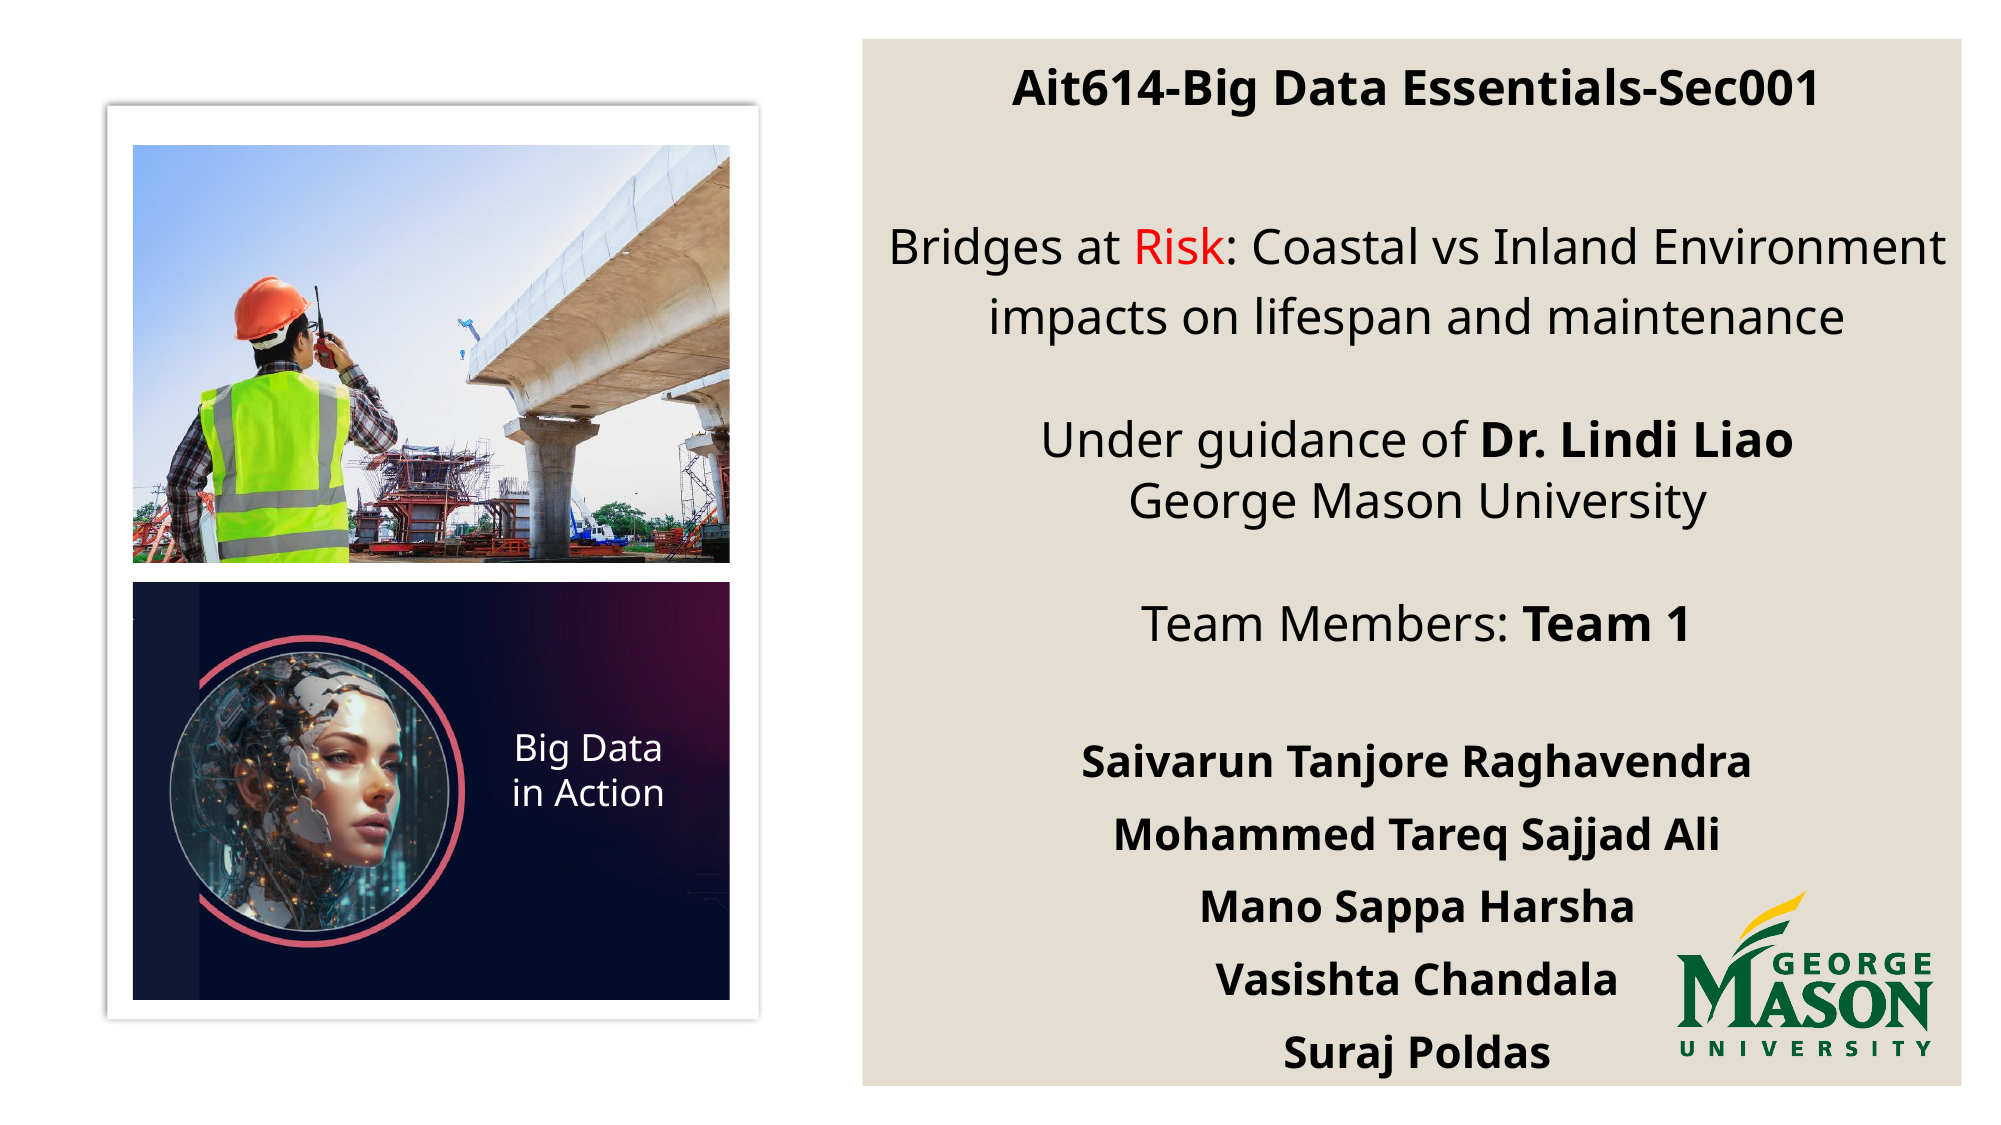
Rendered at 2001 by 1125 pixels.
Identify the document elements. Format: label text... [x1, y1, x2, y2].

text_box Ait614-Big Data Essentials-Sec001 Bridges at Risk: Coastal vs Inland Environment impacts on lifespan and maintenance Under guidance of Dr. Lindi Liao George Mason University Team Members: Team 1 Saivarun Tanjore Raghavendra Mohammed Tareq Sajjad Ali Mano Sappa Harsha Vasishta Chandala Suraj Poldas [866, 56, 1969, 1088]
text_box [107, 105, 759, 1020]
picture [132, 145, 730, 563]
picture [1669, 884, 1945, 1068]
picture [132, 582, 730, 1000]
text_box [0, 0, 864, 1125]
